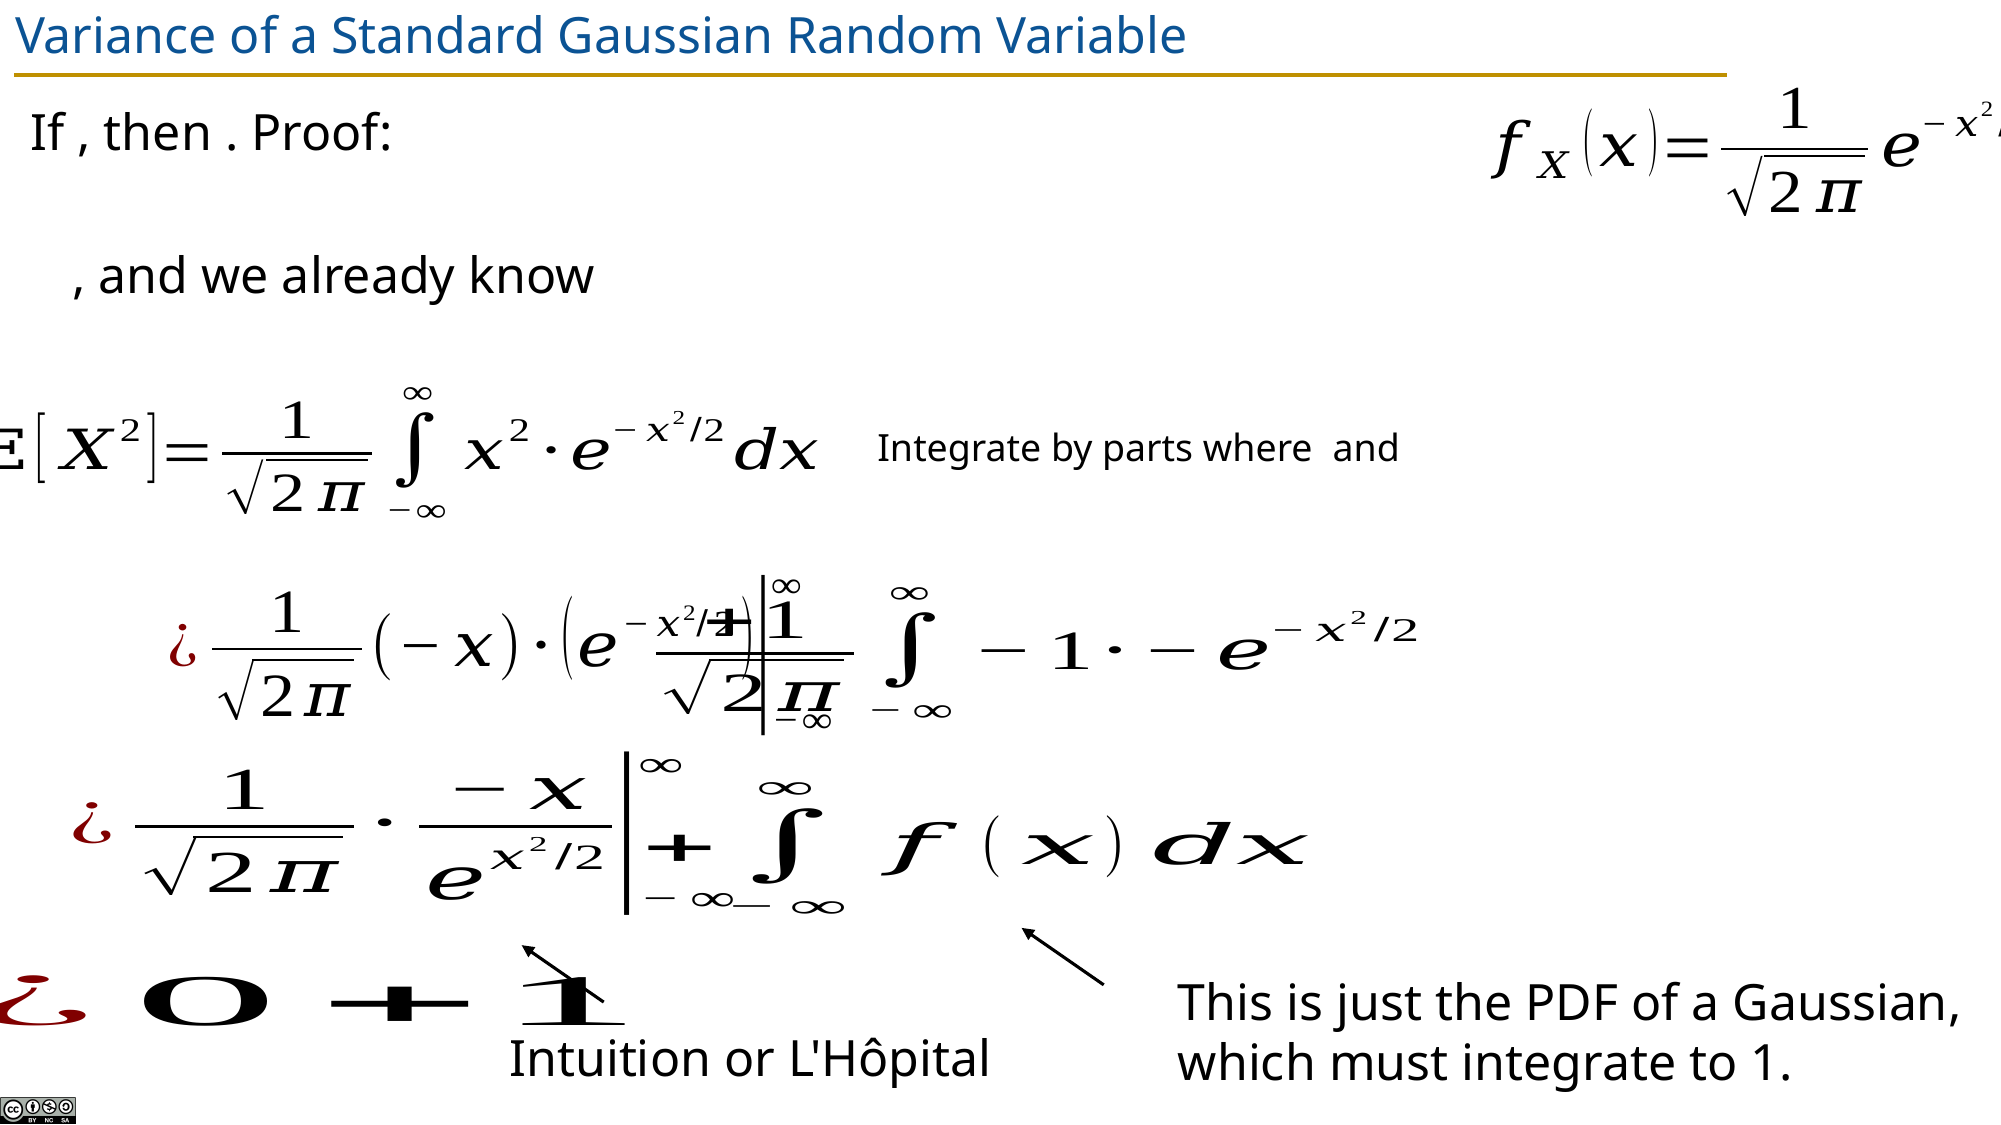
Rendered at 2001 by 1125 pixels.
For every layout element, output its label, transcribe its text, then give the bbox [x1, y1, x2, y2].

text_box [521, 944, 605, 1003]
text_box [1021, 927, 2000, 1101]
title Variance of a Standard Gaussian Random Variable [0, 0, 1725, 75]
text_box Intuition or L'Hôpital [494, 1018, 1021, 1094]
picture [0, 1097, 76, 1124]
